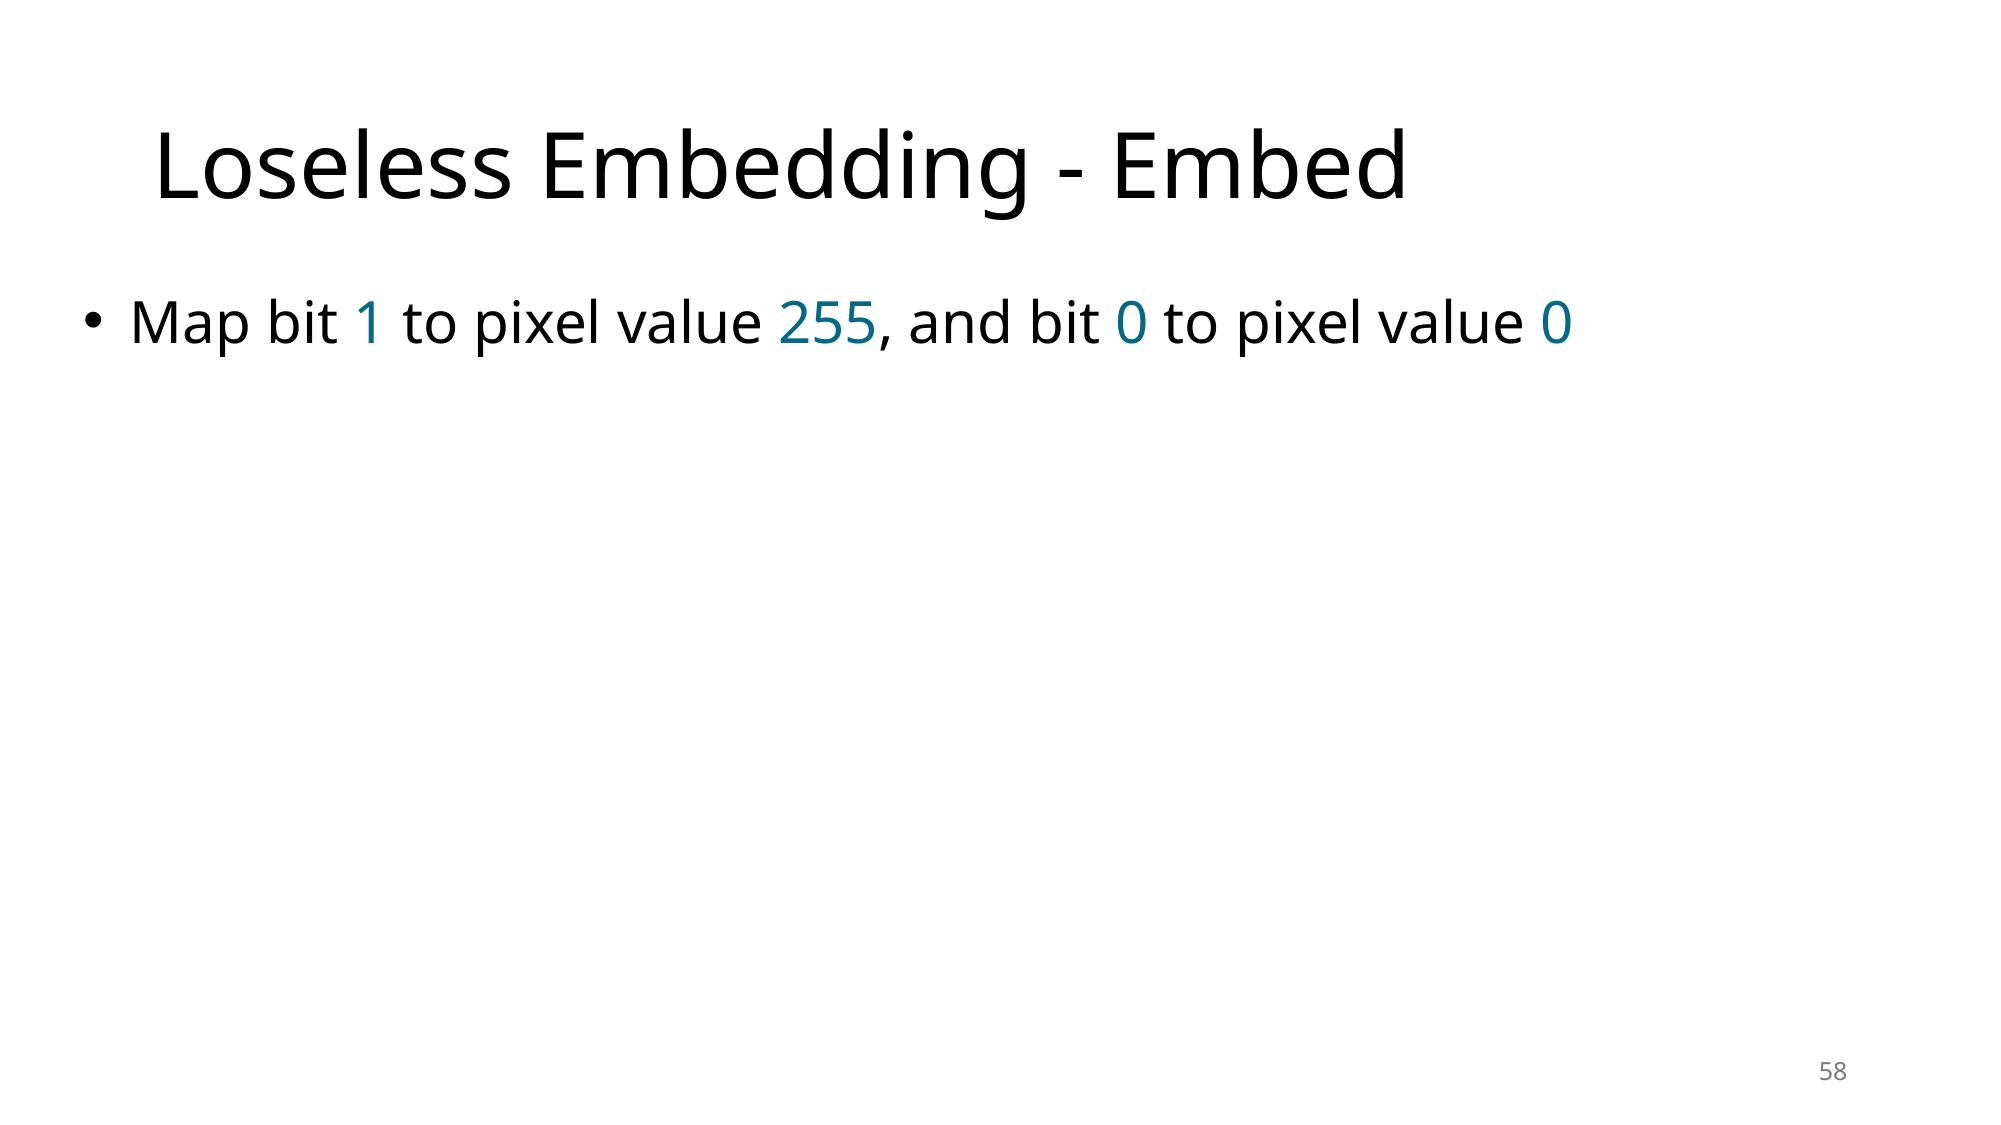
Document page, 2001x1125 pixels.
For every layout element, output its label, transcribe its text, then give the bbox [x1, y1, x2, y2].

title Loseless Embedding - Embed [137, 59, 1863, 278]
text_box Map bit 1 to pixel value 255, and bit 0 to pixel value 0 [68, 277, 1589, 363]
slide_number 58 [1412, 1042, 1863, 1103]
